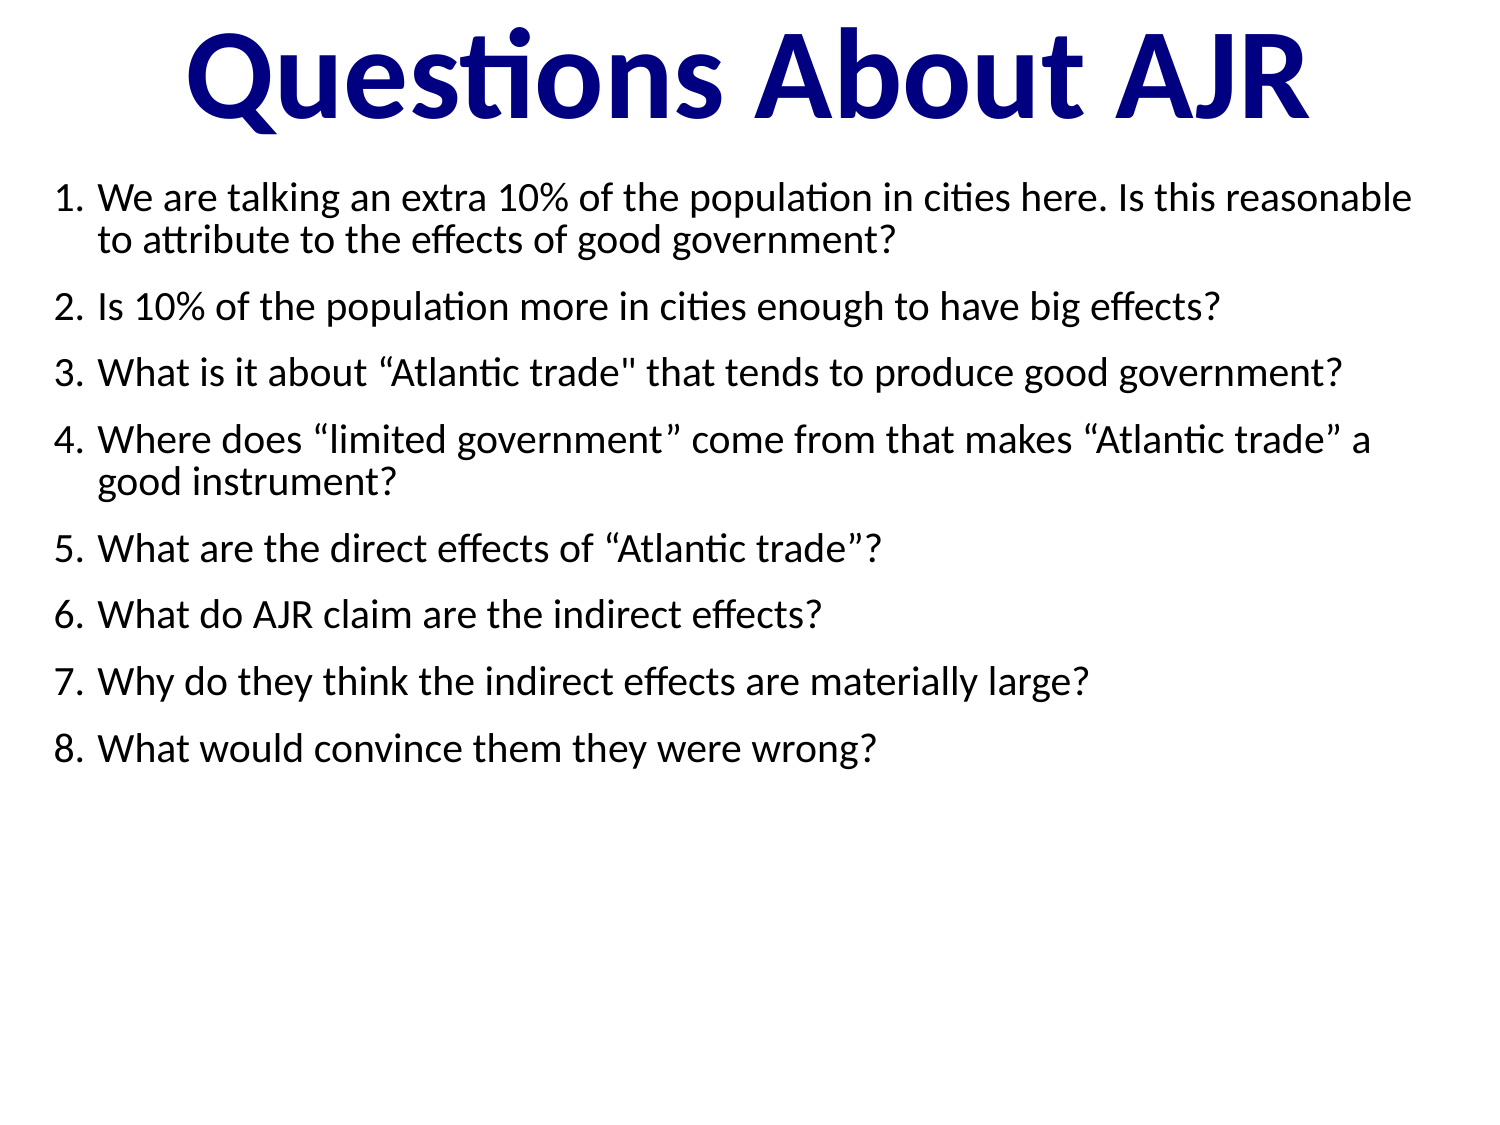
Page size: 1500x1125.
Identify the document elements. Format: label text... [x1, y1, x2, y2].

title Questions About AJR [45, 0, 1453, 172]
list We are talking an extra 10% of the population in cities here. Is this reasonable to attribute to the effects of good government? Is 10% of the population more in cities enough to have big effects? What is it about “Atlantic trade" that tends to produce good government? Where does “limited government” come from that makes “Atlantic trade” a good instrument? What are the direct effects of “Atlantic trade”? What do AJR claim are the indirect effects? Why do they think the indirect effects are materially large? What would convince them they were wrong? [45, 172, 1453, 1082]
